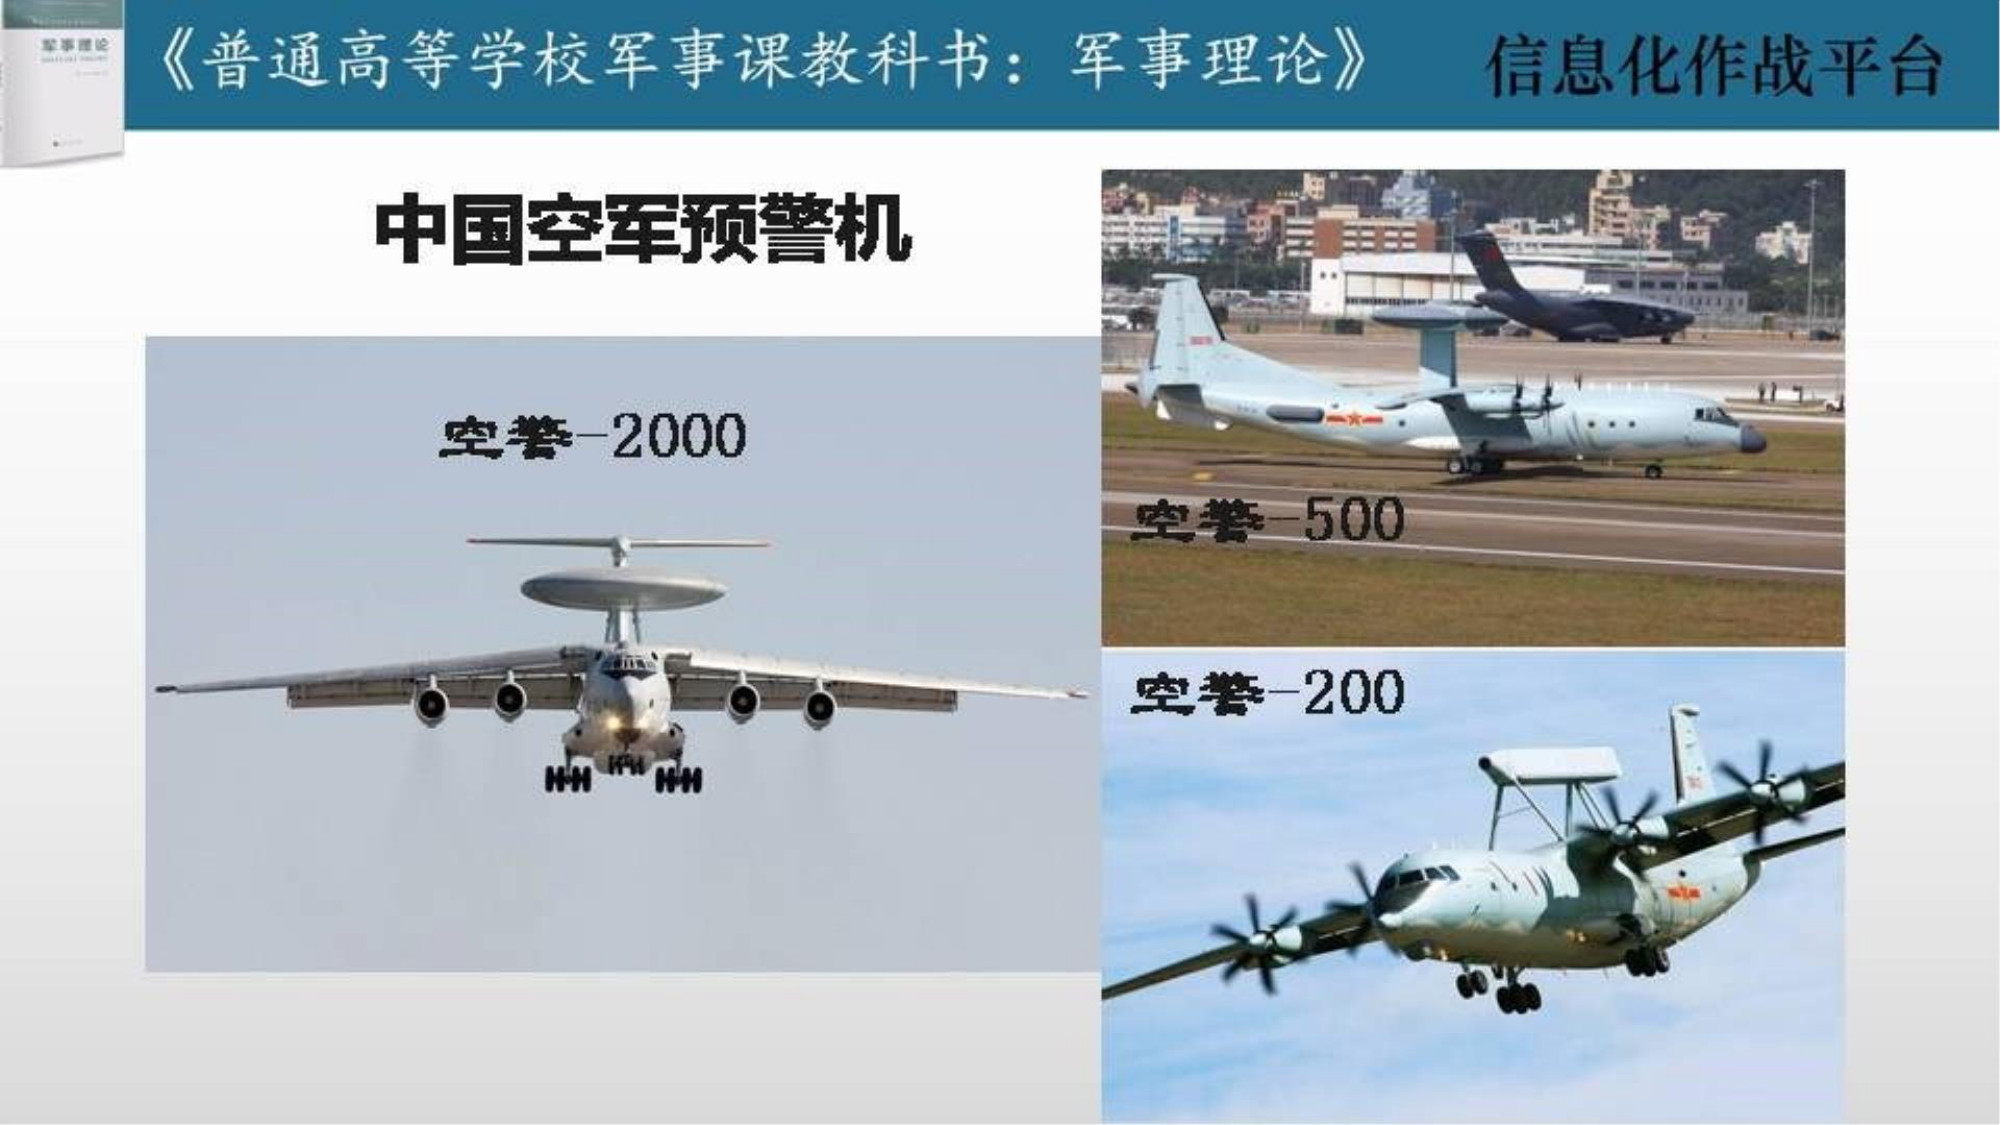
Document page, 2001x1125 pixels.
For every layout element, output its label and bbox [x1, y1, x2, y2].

text_box [0, 0, 2000, 1125]
